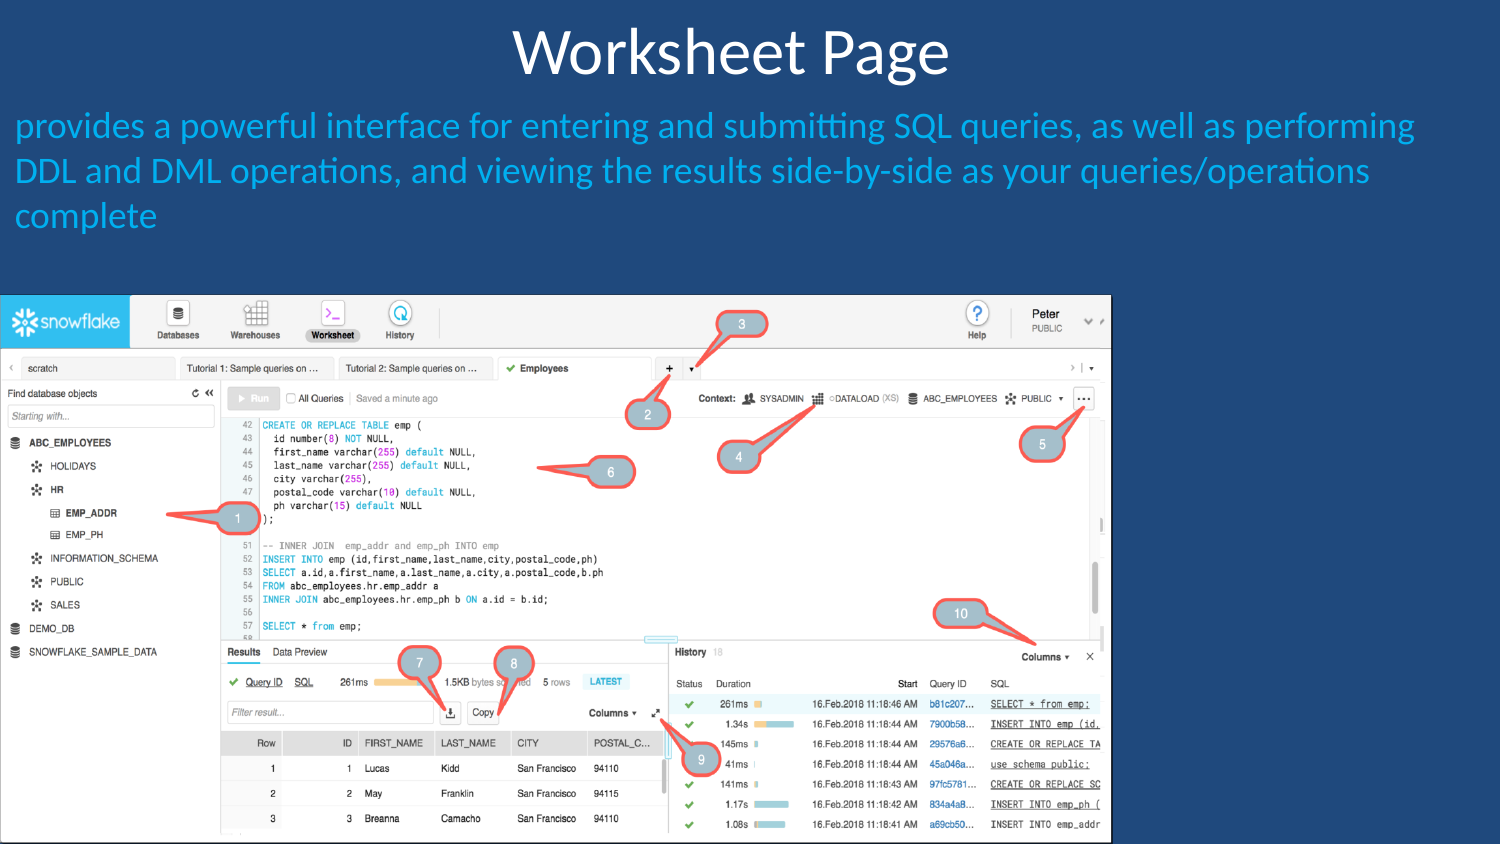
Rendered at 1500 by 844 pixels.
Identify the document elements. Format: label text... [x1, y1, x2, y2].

picture [0, 292, 1113, 844]
title Worksheet Page [512, 7, 987, 93]
text_box provides a powerful interface for entering and submitting SQL queries, as well as performing DDL and DML operations, and viewing the results side-by-side as your queries/operations complete [0, 93, 1438, 244]
